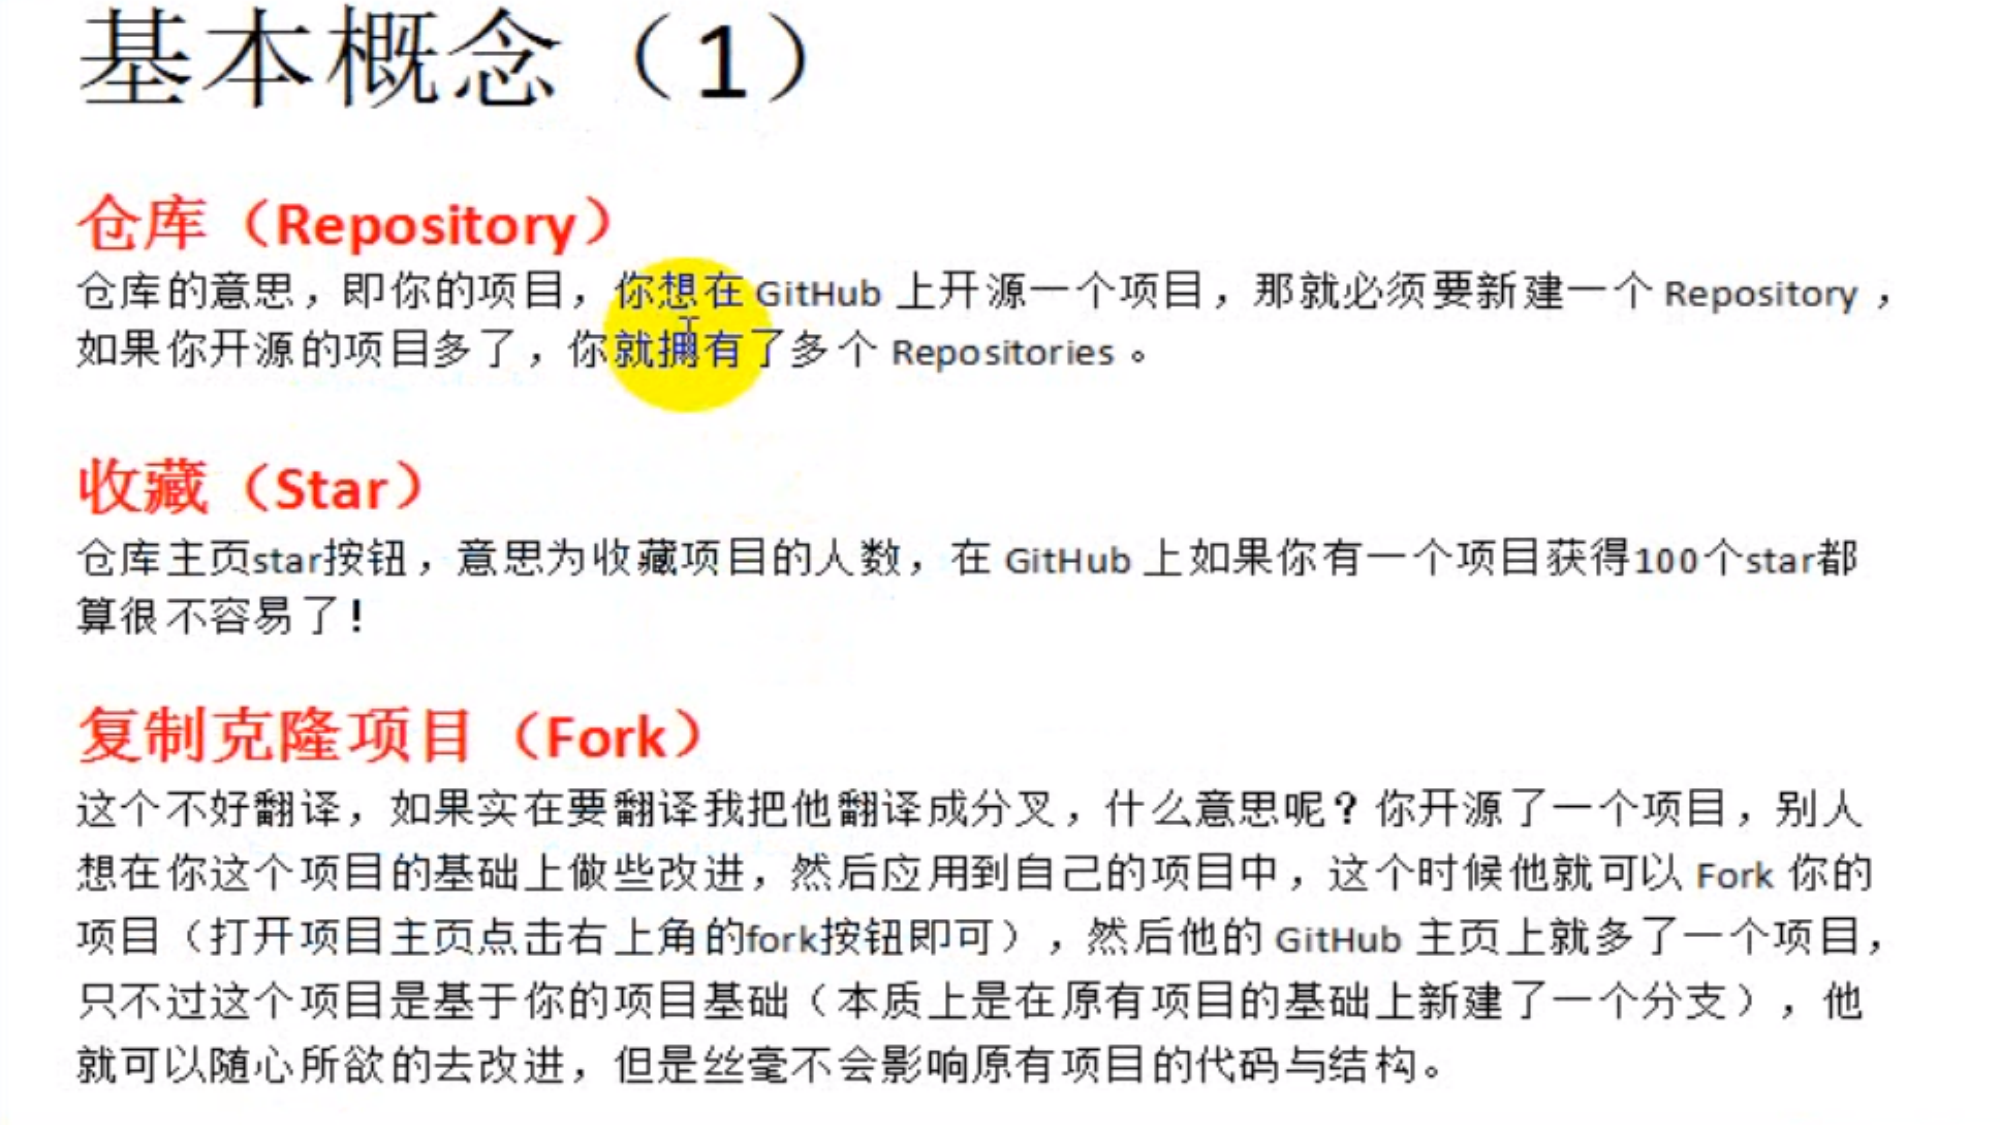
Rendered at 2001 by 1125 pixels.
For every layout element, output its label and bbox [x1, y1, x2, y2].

list [0, 0, 2000, 1125]
